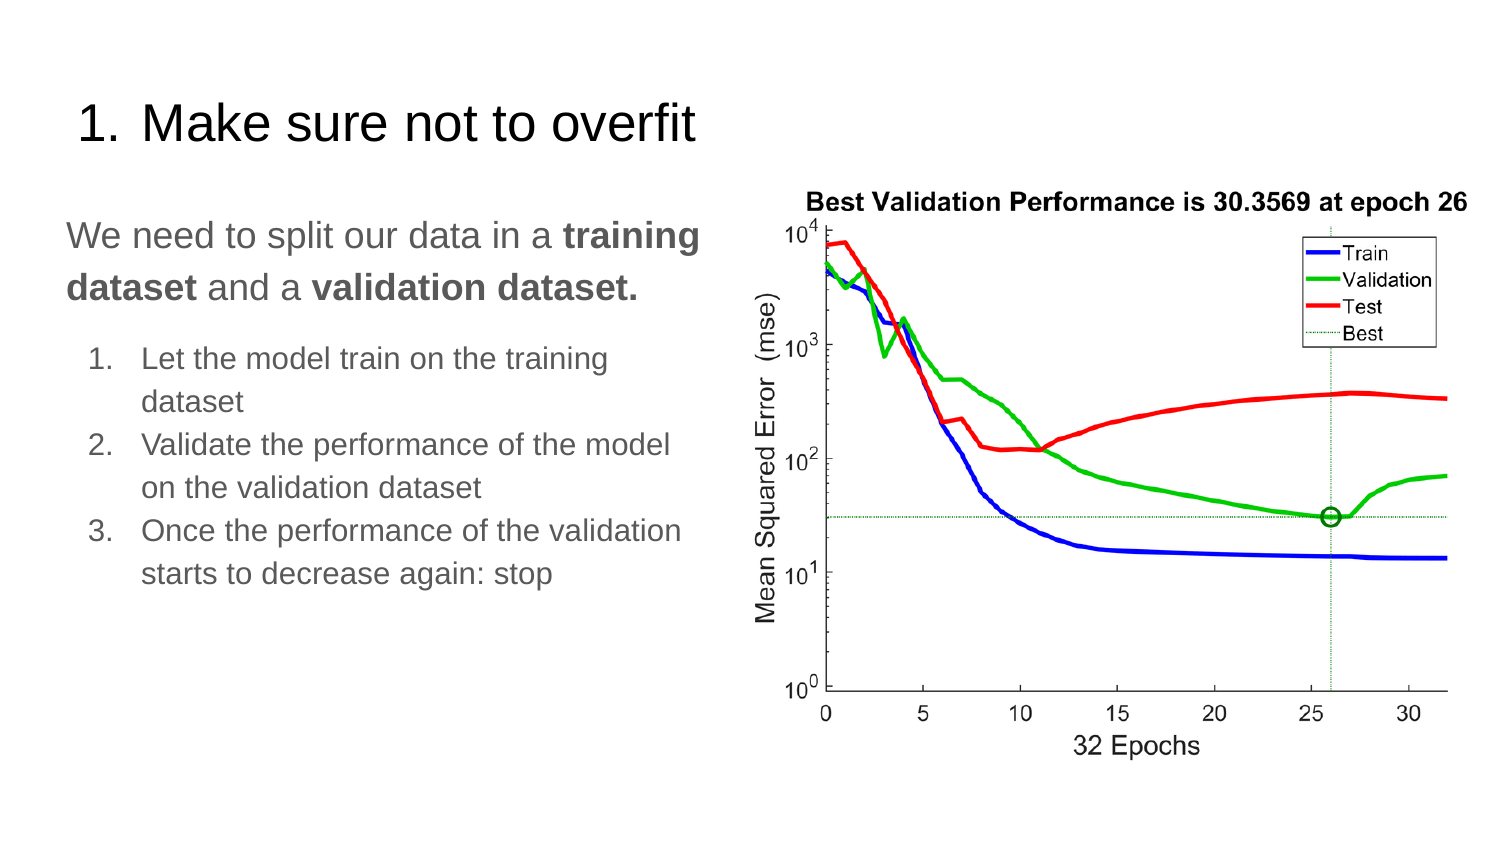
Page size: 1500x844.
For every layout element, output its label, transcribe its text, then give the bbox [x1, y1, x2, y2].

title Make sure not to overfit [51, 72, 1449, 167]
list We need to split our data in a training dataset and a validation dataset. Let the model train on the training dataset Validate the performance of the model on the validation dataset Once the performance of the validation starts to decrease again: stop [51, 189, 717, 750]
picture [749, 188, 1470, 763]
